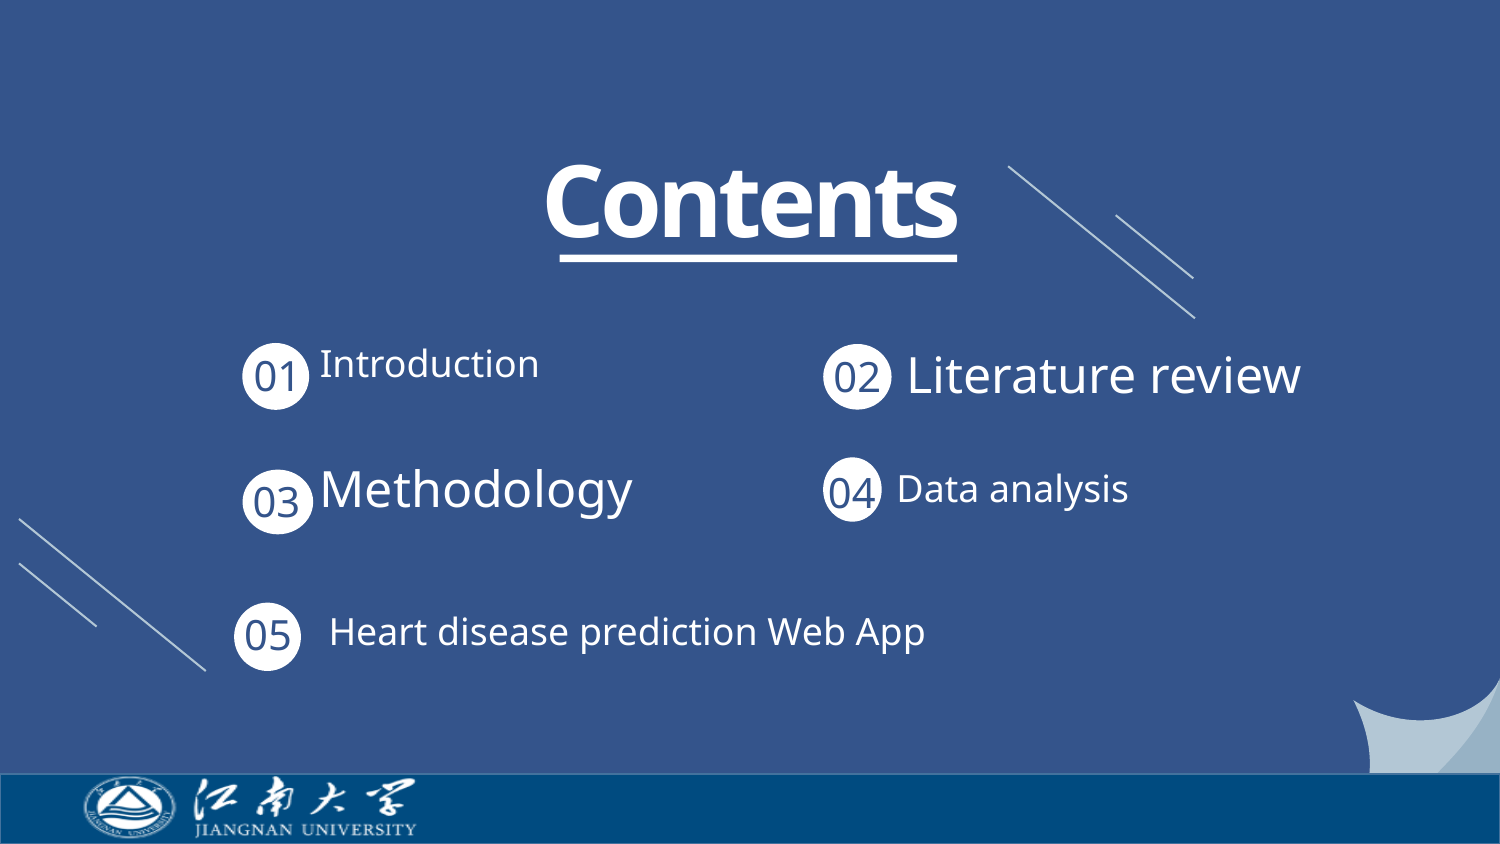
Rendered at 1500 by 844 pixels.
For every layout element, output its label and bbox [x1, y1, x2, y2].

text_box [0, 130, 1500, 844]
